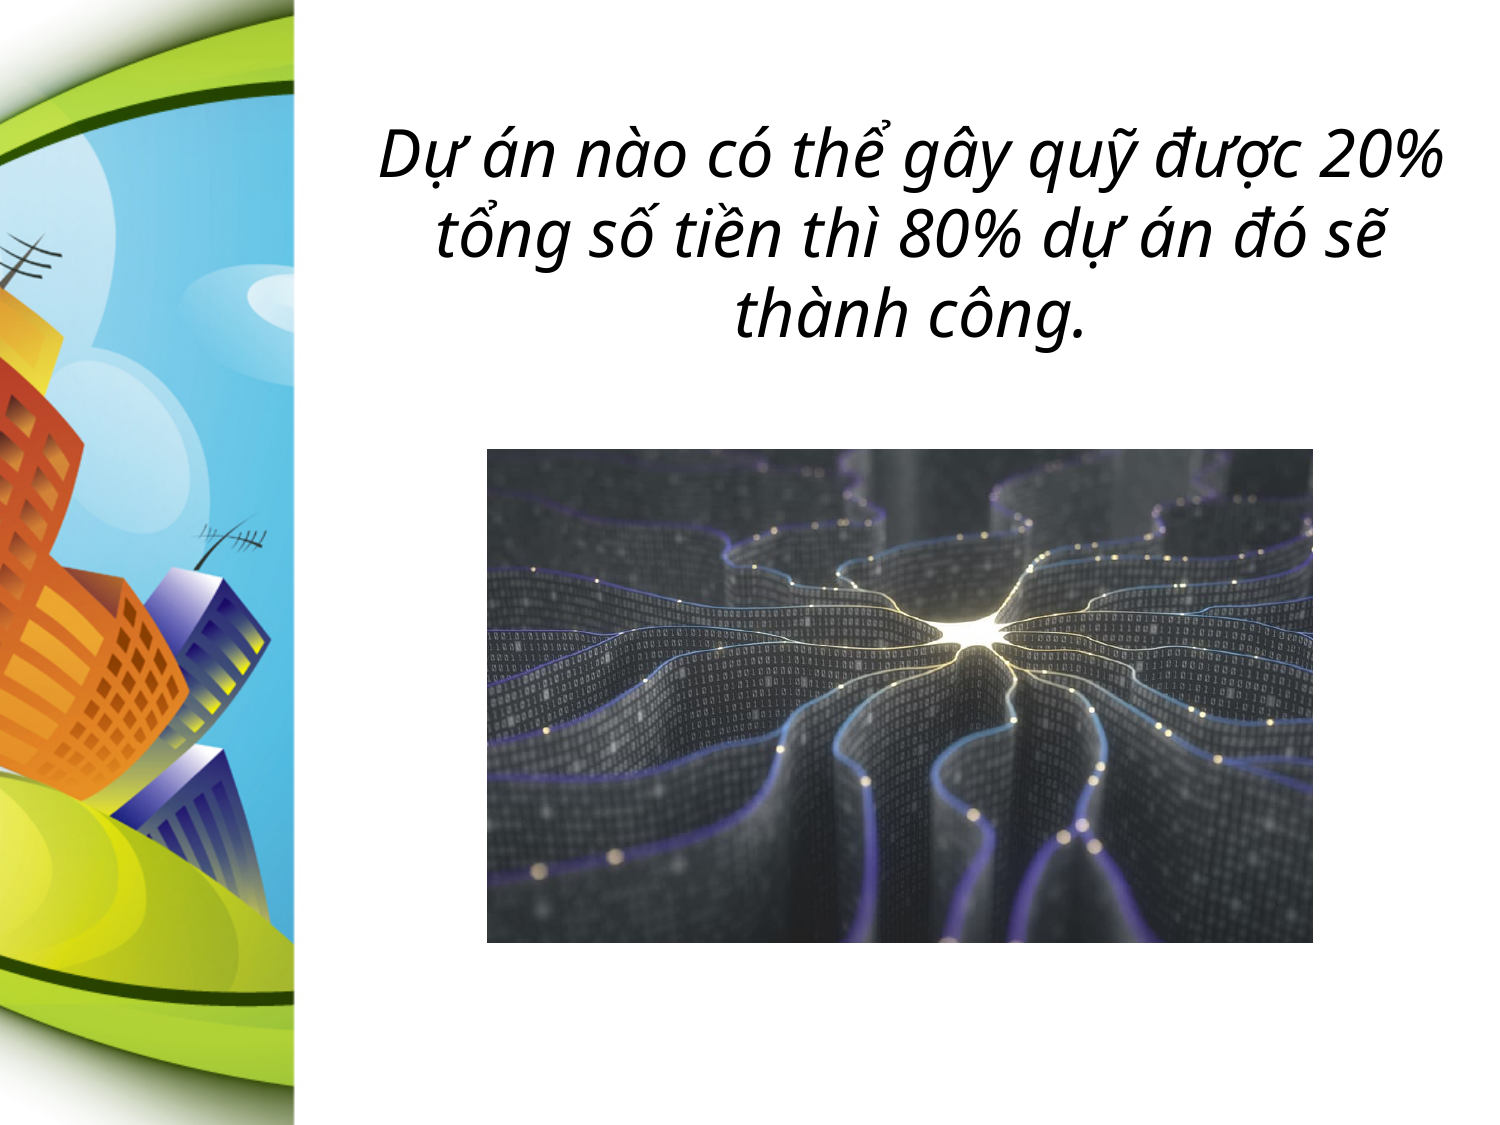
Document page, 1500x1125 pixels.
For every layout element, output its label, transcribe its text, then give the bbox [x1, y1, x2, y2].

picture [0, 0, 1500, 1125]
title Dự án nào có thể gây quỹ được 20% tổng số tiền thì 80% dự án đó sẽ thành công. [362, 137, 1463, 325]
